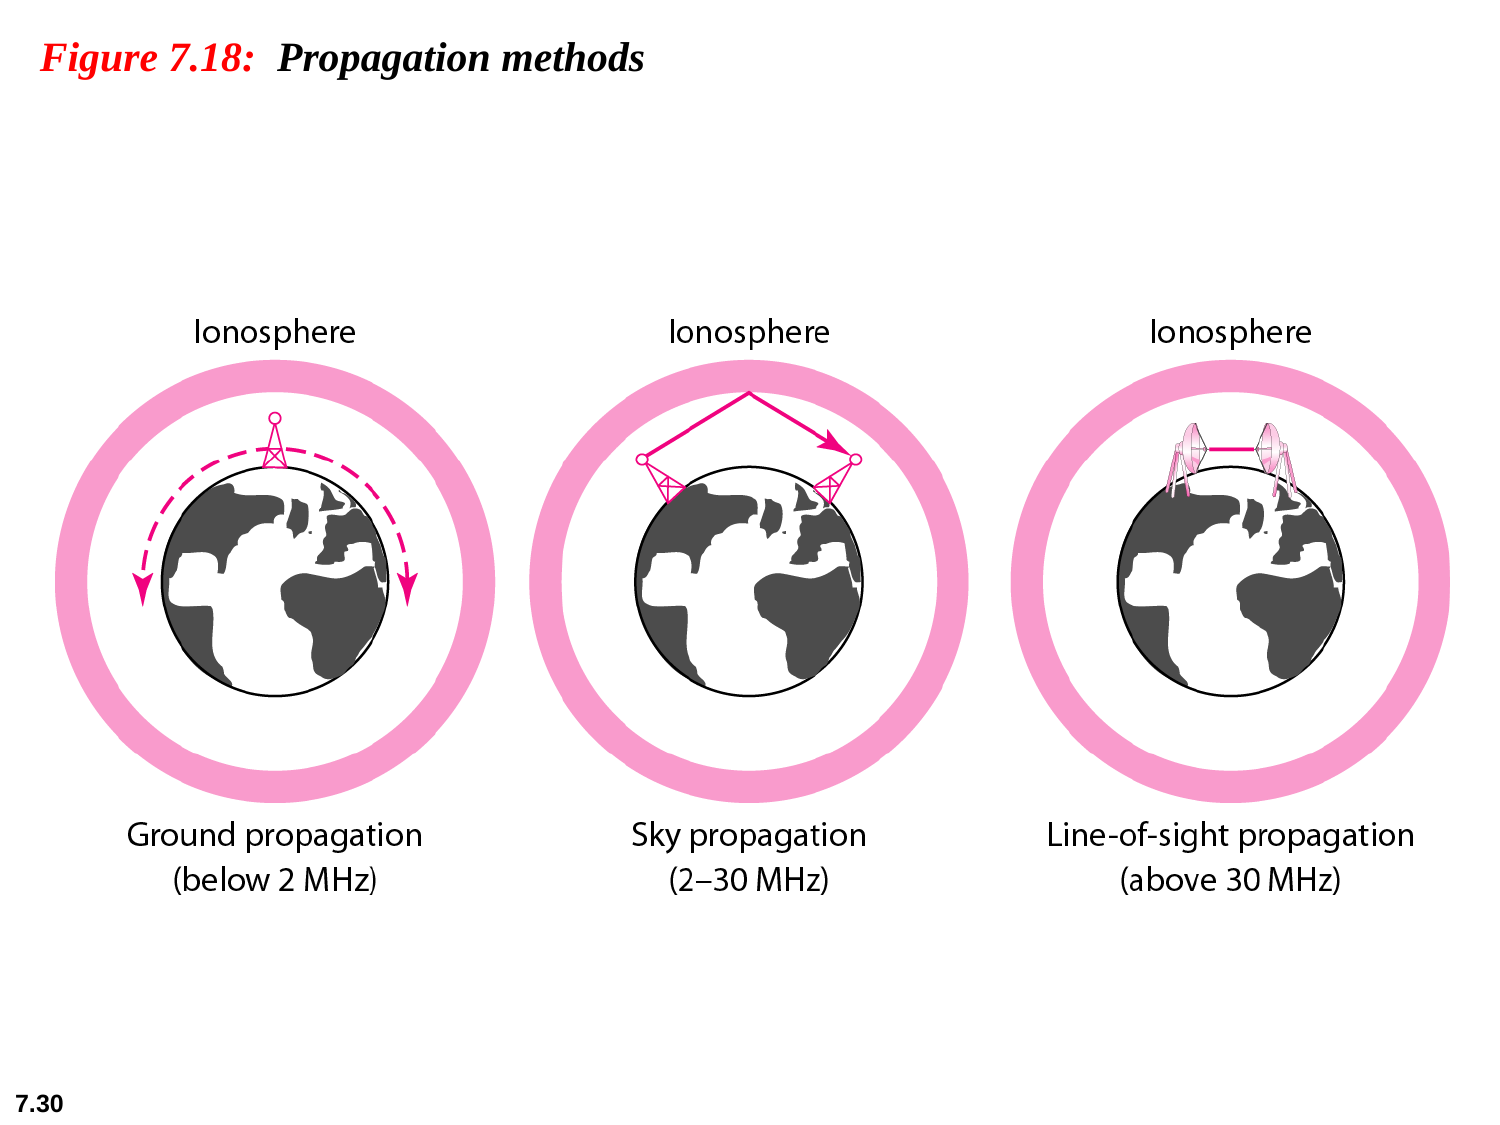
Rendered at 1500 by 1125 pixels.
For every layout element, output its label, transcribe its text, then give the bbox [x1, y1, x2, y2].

text_box 7.‹#› [0, 1049, 313, 1125]
text_box Figure 7.18: Propagation methods [24, 22, 1363, 87]
picture [55, 314, 1451, 901]
